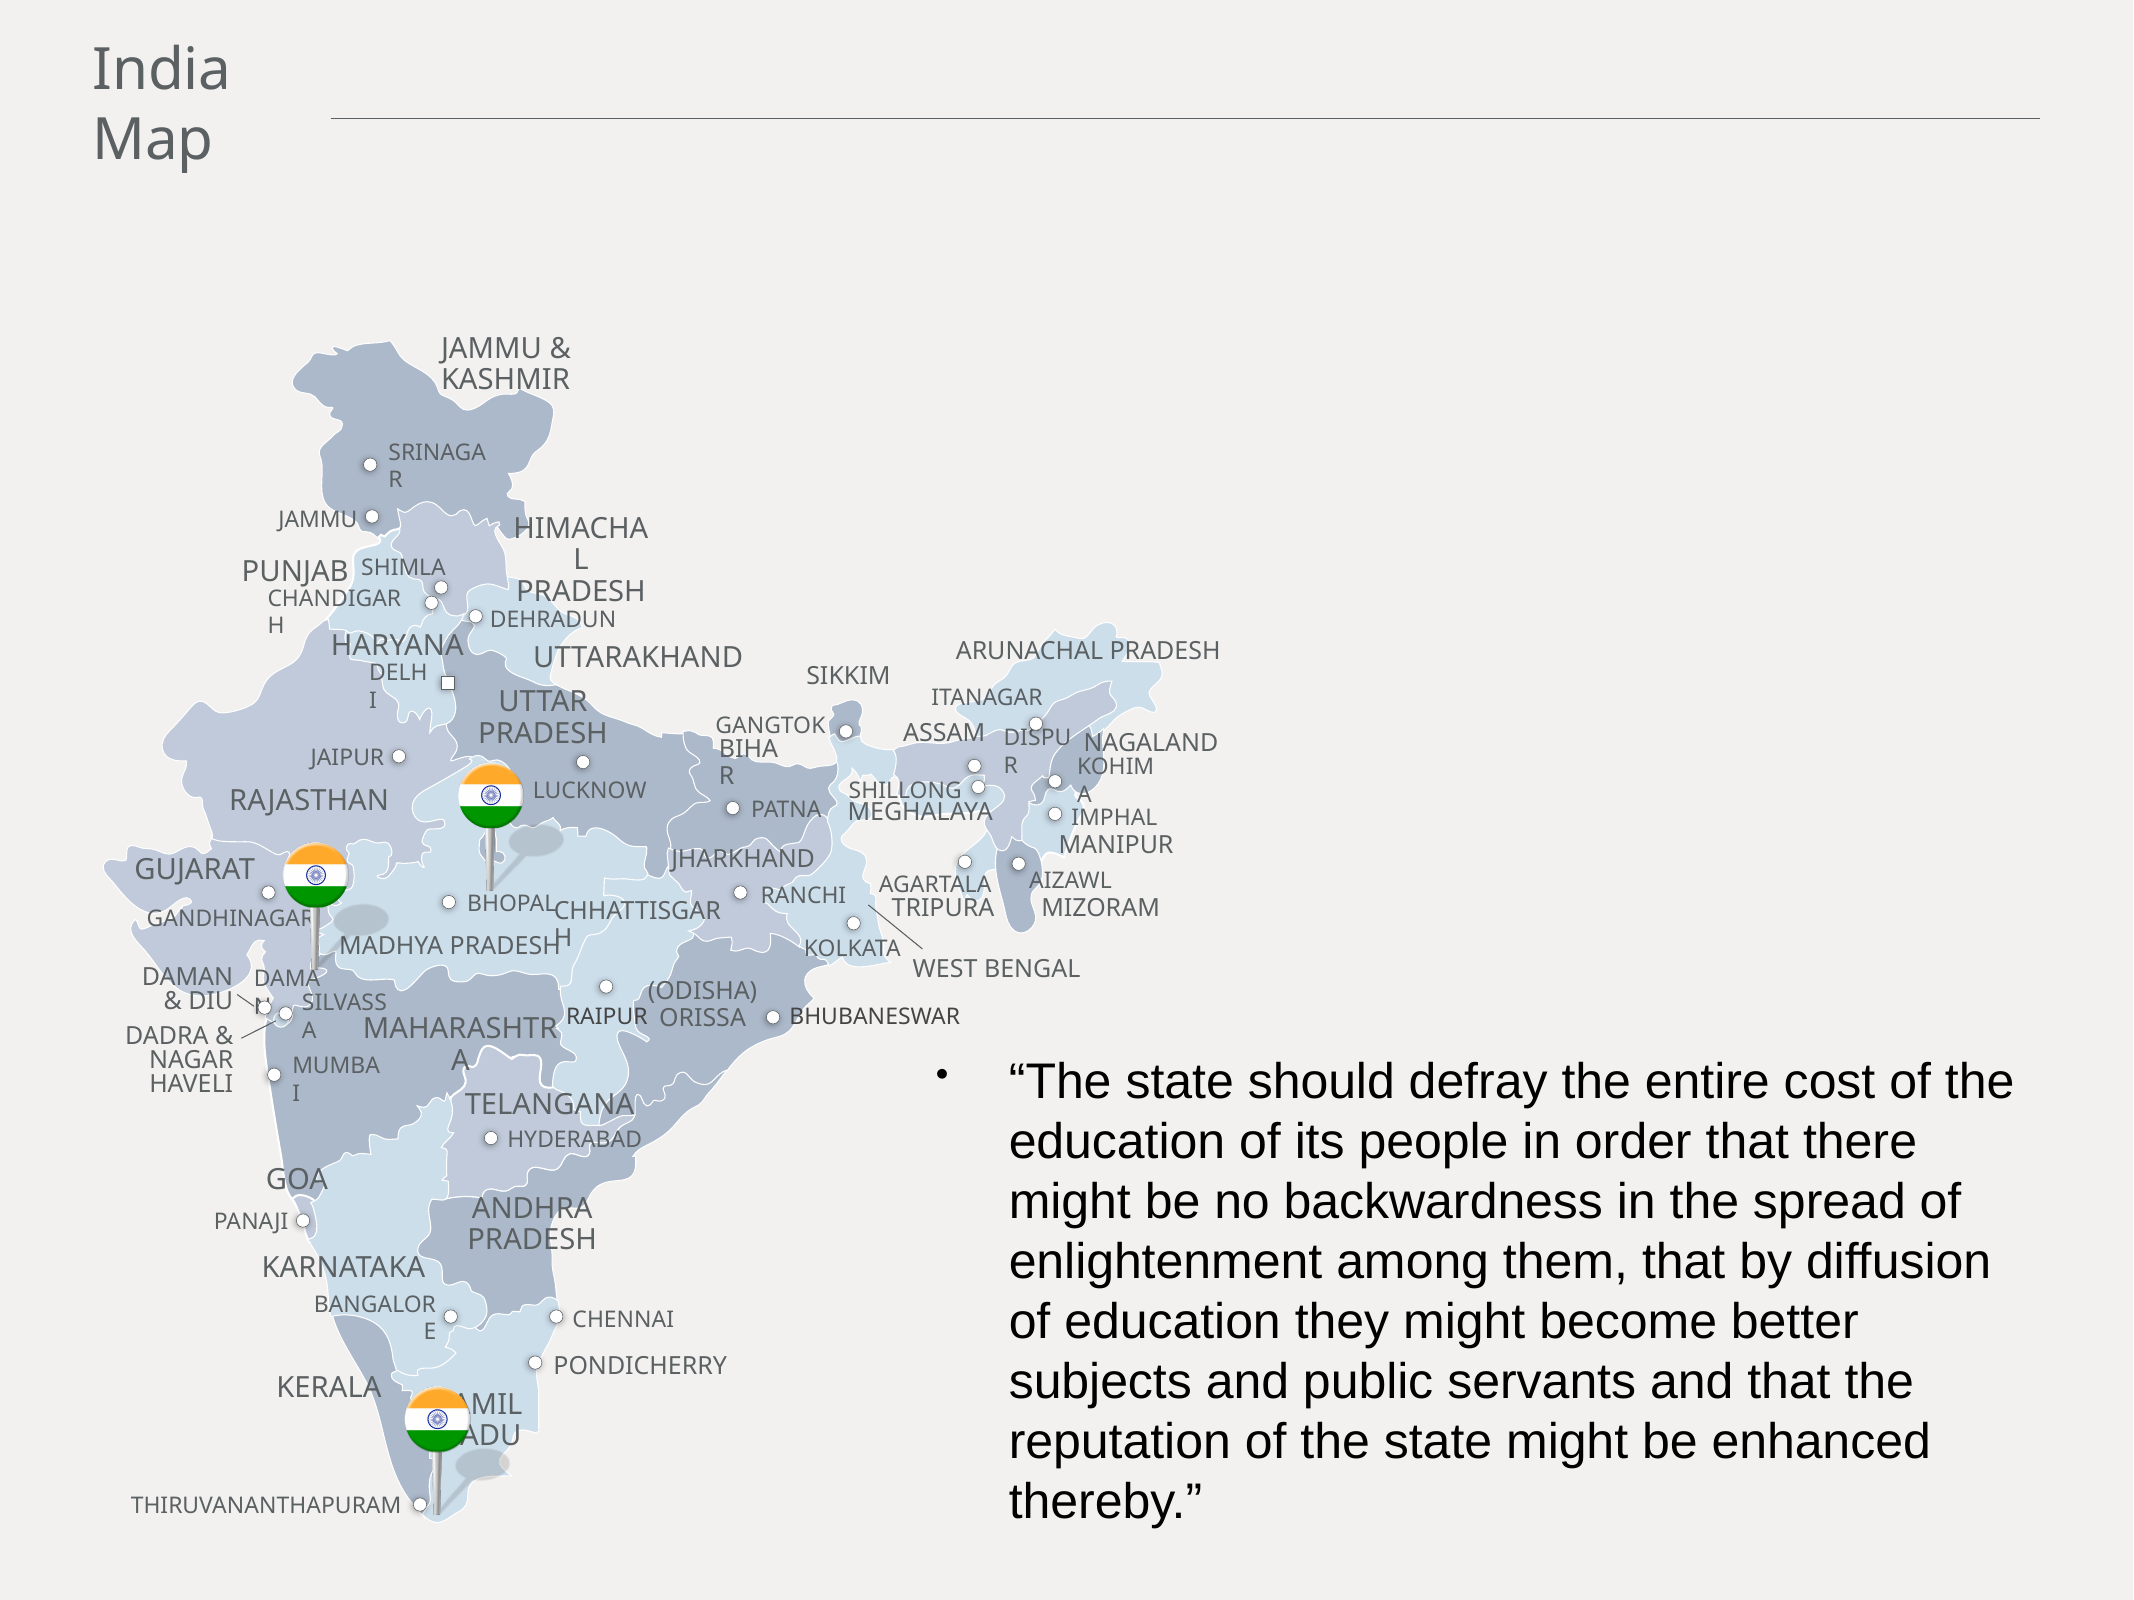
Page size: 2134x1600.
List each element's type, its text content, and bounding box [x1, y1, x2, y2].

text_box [404, 1386, 512, 1516]
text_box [92, 67, 2040, 135]
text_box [457, 762, 565, 892]
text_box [102, 340, 1229, 1523]
text_box “The state should defray the entire cost of the education of its people in order that there might be no backwardness in the spread of enlightenment among them, that by diffusion of education they might become better subjects and public servants and that the reputation of the state might be enhanced thereby.” [927, 1040, 2053, 1537]
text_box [282, 842, 390, 972]
